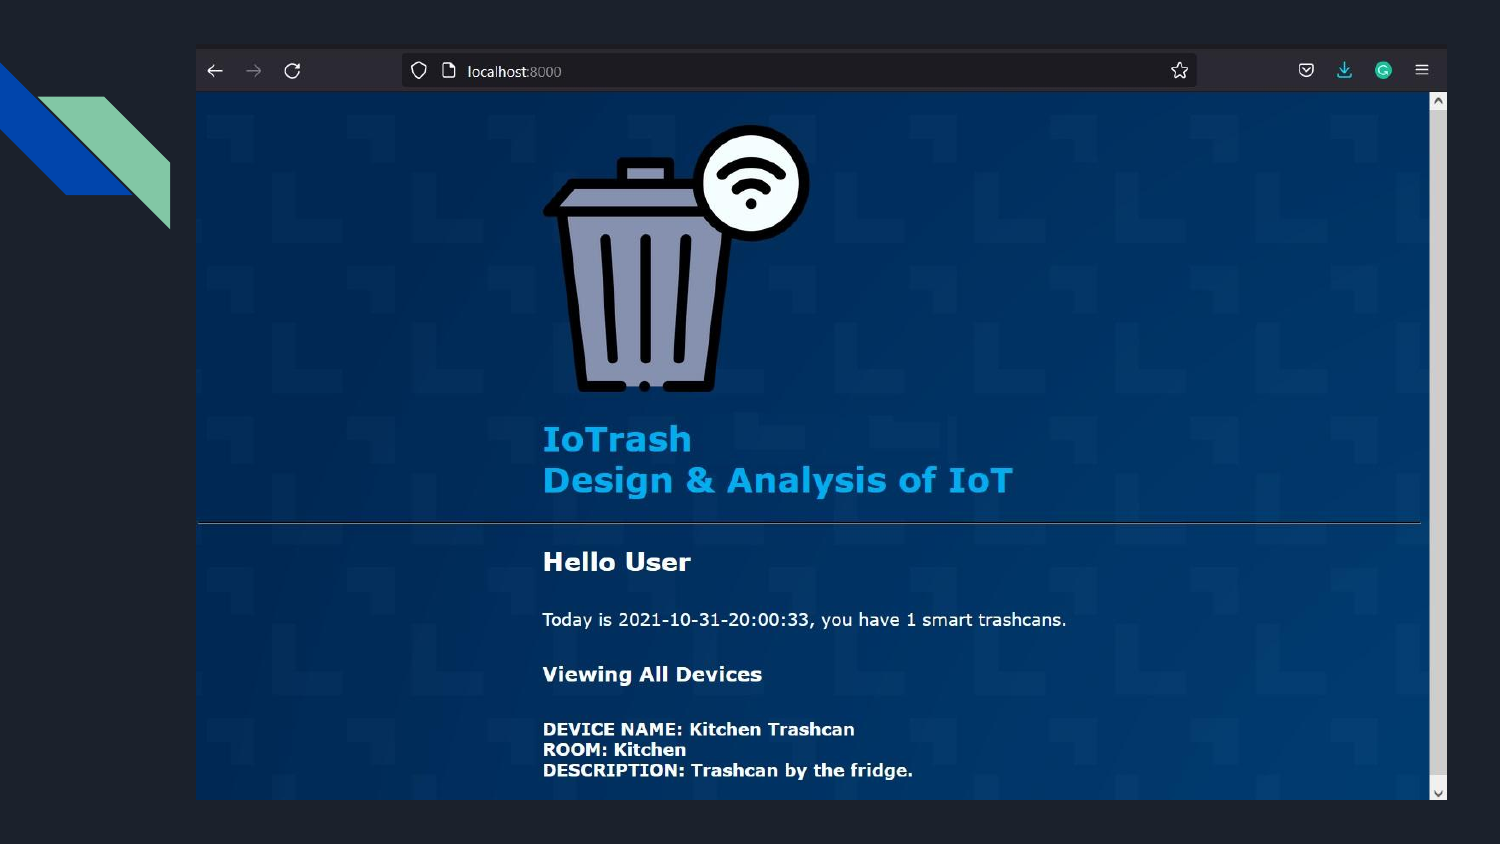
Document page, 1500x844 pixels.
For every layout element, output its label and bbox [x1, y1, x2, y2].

picture [196, 43, 1447, 800]
